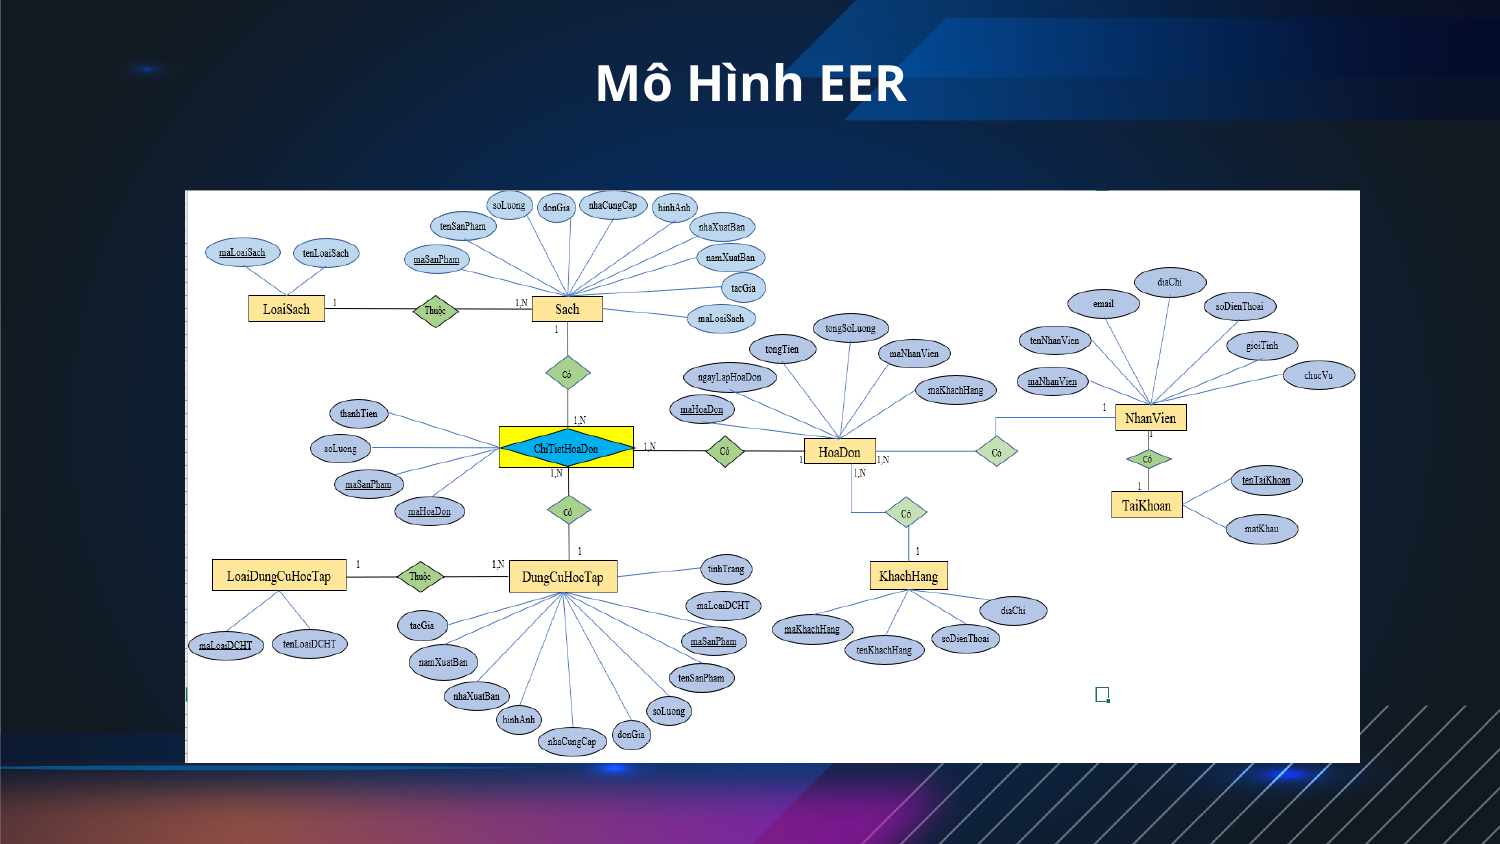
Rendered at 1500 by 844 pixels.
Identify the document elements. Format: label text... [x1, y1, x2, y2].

picture [0, 0, 1500, 844]
text_box Mô Hình EER [207, 44, 1295, 120]
